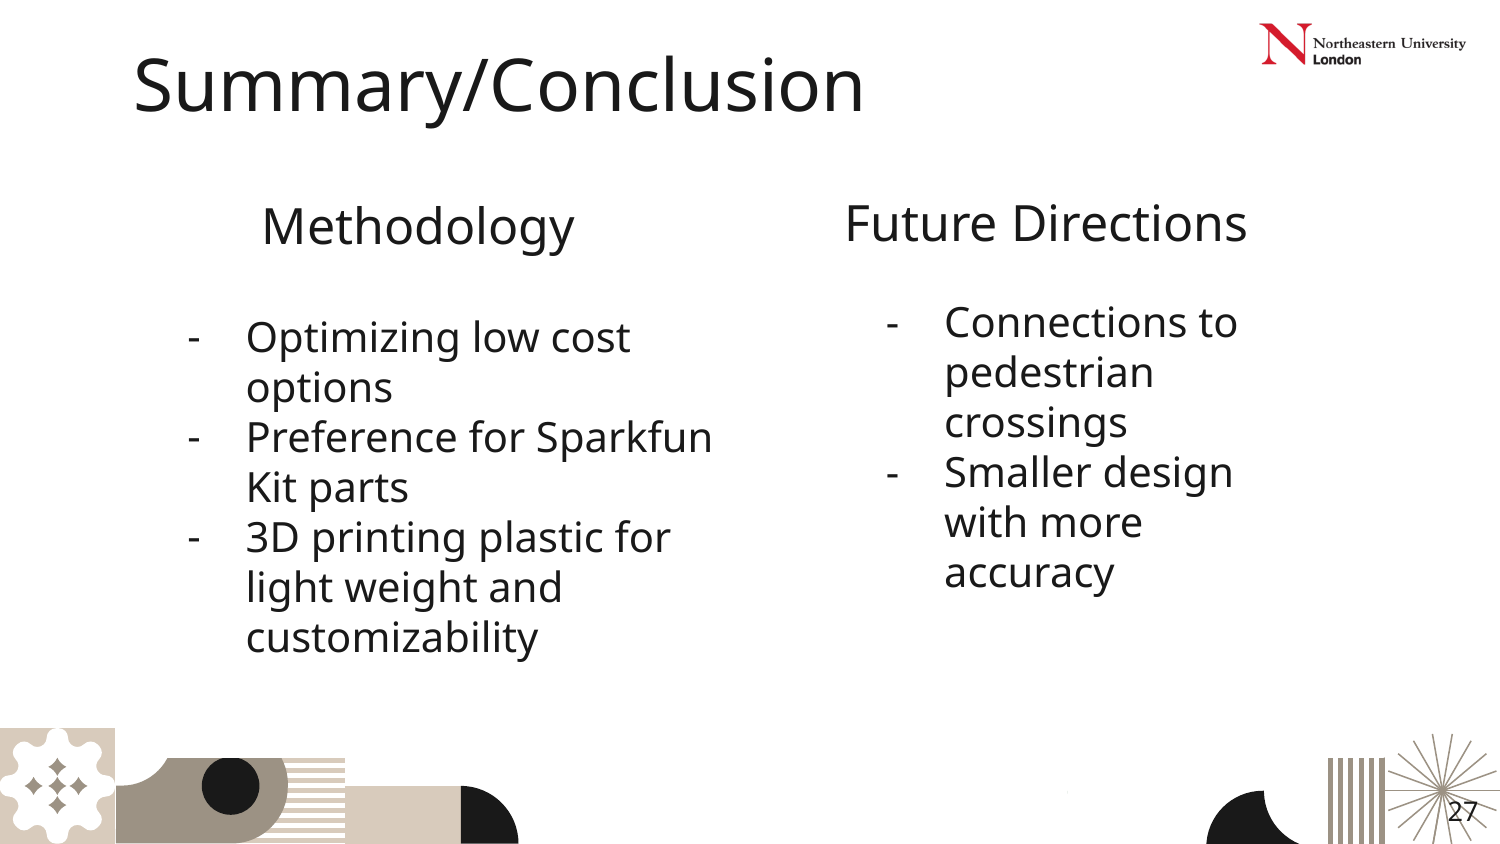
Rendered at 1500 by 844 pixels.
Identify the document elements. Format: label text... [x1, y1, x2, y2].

subtitle Future Directions [829, 131, 1283, 267]
slide_number ‹#› [1403, 779, 1494, 844]
title Summary/Conclusion [118, 23, 1382, 117]
subtitle Connections to pedestrian crossings Smaller design with more accuracy [854, 280, 1298, 588]
subtitle Methodology [246, 193, 711, 295]
text_box Optimizing low cost options Preference for Sparkfun Kit parts 3D printing plastic for light weight and customizability [155, 295, 738, 676]
picture [1234, 0, 1500, 97]
